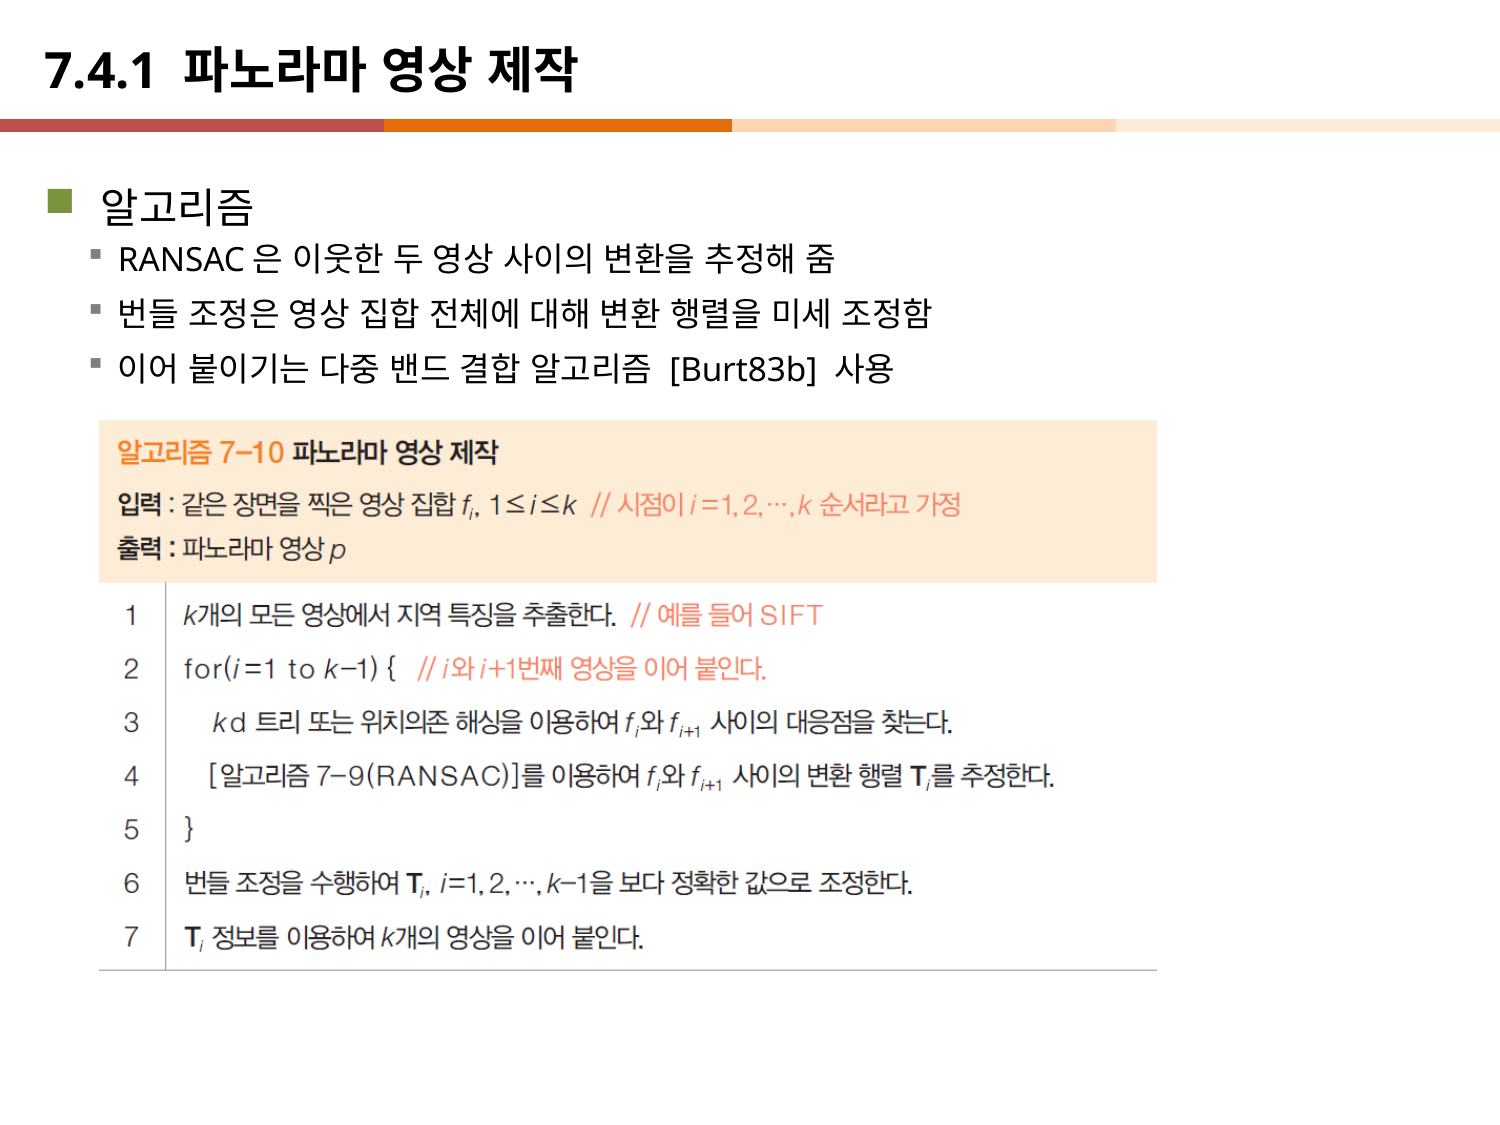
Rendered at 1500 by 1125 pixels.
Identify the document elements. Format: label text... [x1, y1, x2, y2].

list 알고리즘 RANSAC은 이웃한 두 영상 사이의 변환을 추정해 줌 번들 조정은 영상 집합 전체에 대해 변환 행렬을 미세 조정함 이어 붙이기는 다중 밴드 결합 알고리즘 [Burt83b] 사용 [29, 148, 1471, 1083]
title 7.4.1 파노라마 영상 제작 [29, 23, 1270, 114]
picture [99, 420, 1157, 977]
